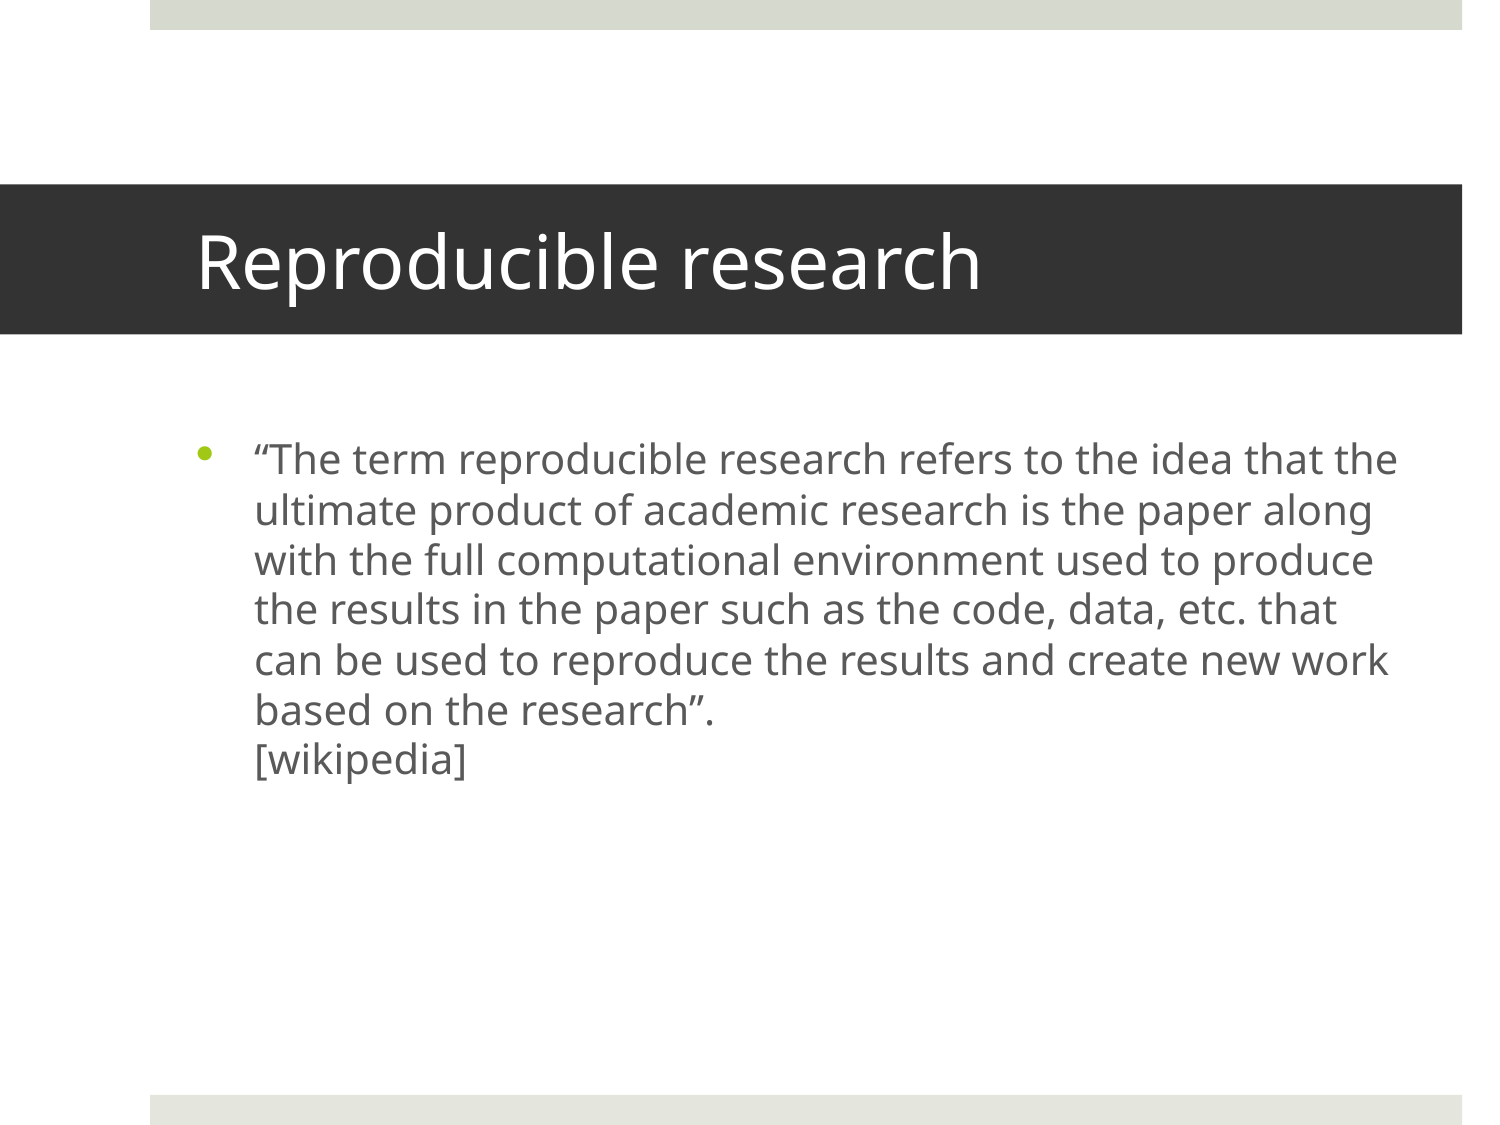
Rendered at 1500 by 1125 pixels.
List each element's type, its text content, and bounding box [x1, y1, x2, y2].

title Reproducible research [0, 184, 1463, 335]
list “The term reproducible research refers to the idea that the ultimate product of academic research is the paper along with the full computational environment used to produce the results in the paper such as the code, data, etc. that can be used to reproduce the results and create new work based on the research”. [wikipedia] [182, 425, 1432, 1028]
